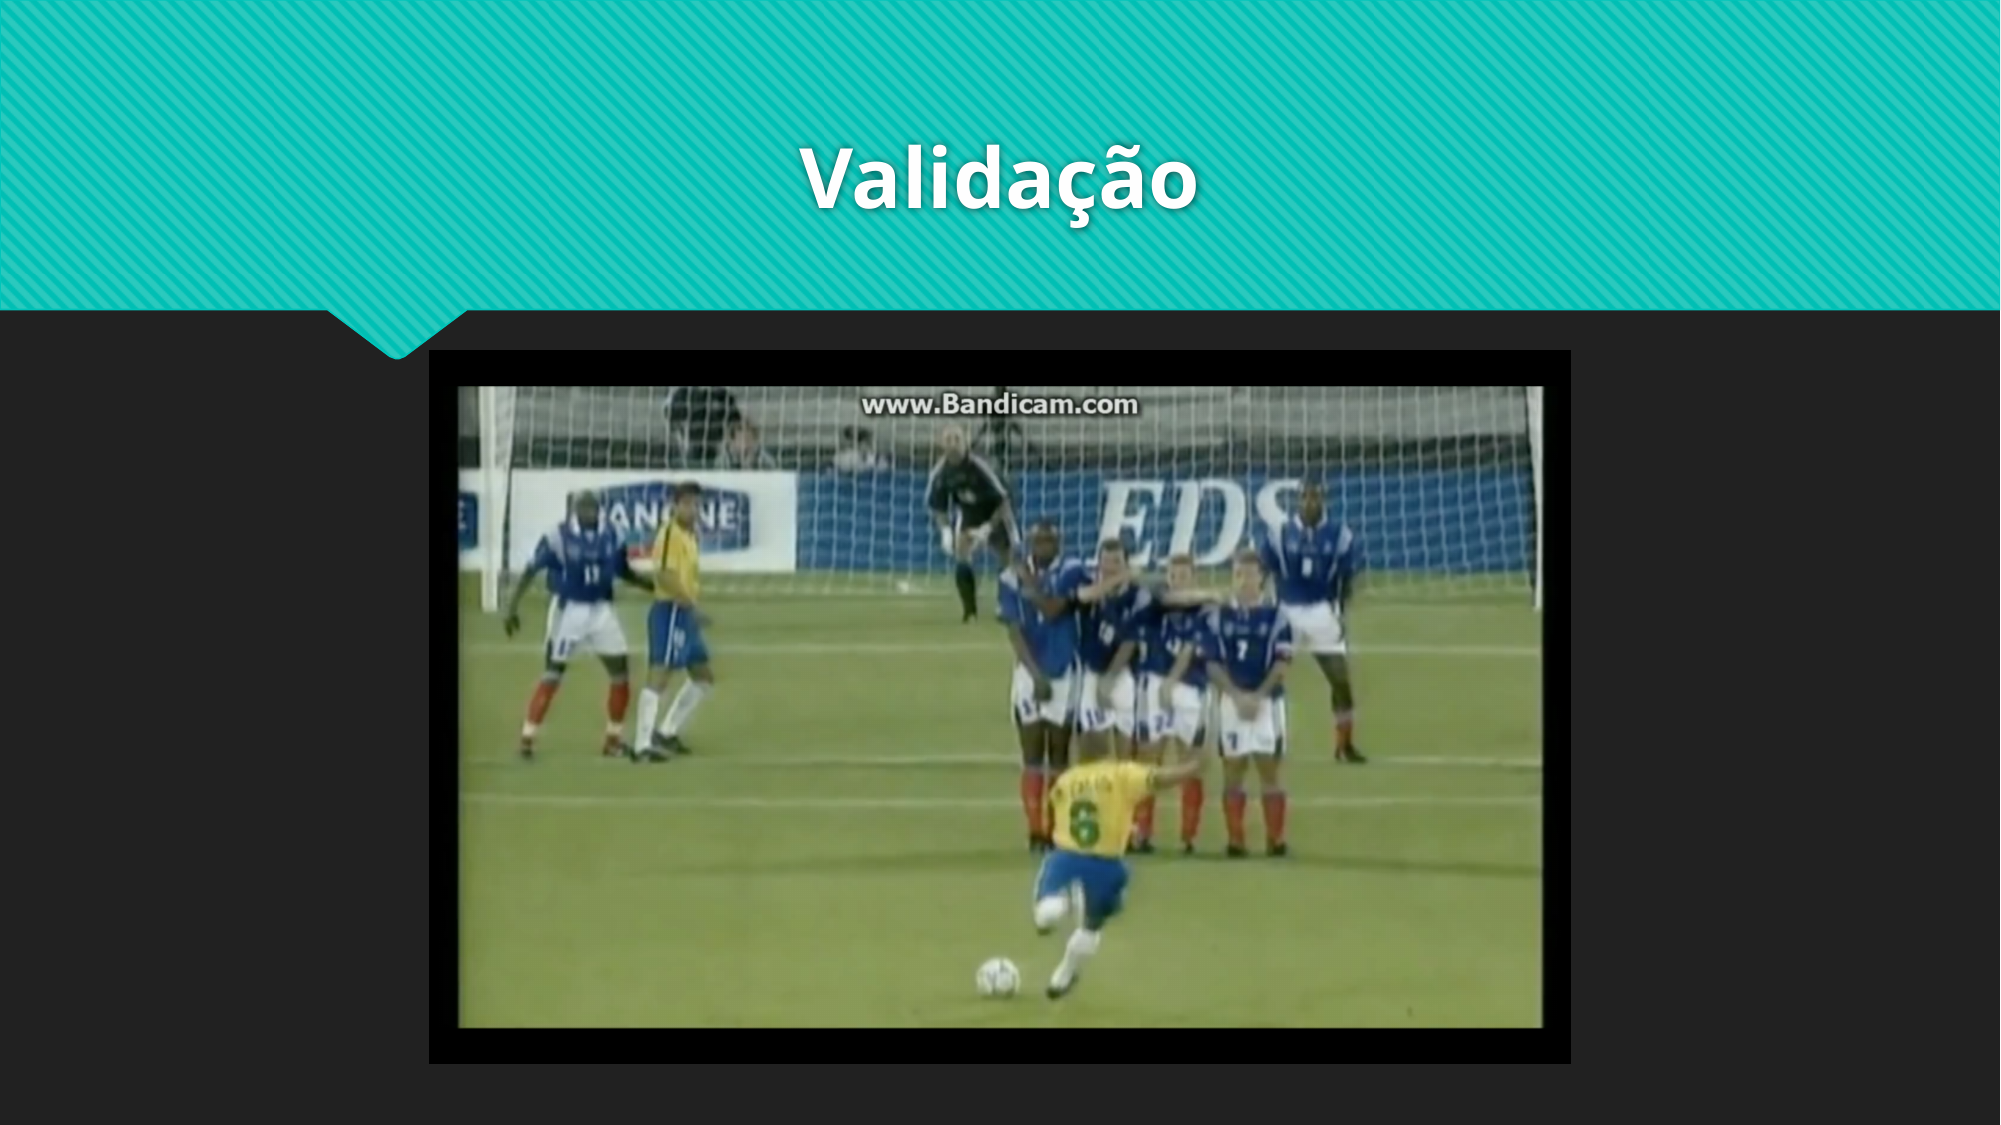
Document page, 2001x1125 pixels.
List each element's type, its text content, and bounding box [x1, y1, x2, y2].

title Validação [132, 73, 1868, 233]
picture [429, 350, 1571, 1065]
